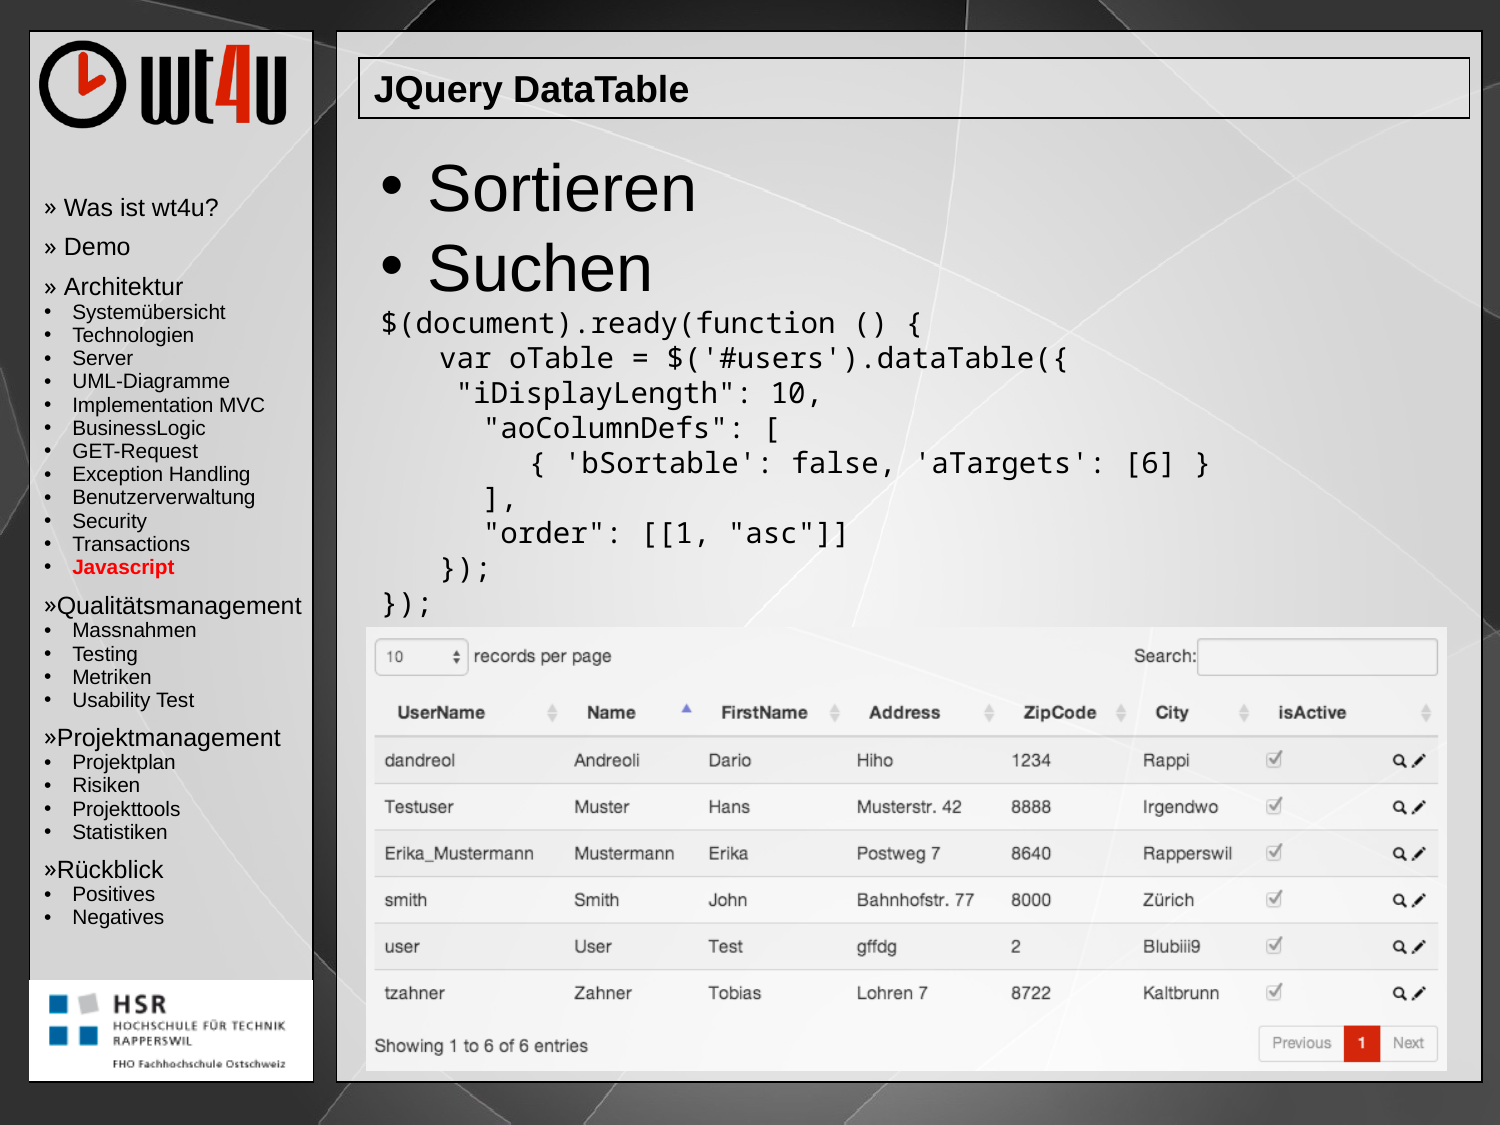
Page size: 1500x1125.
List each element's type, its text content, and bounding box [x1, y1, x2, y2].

text_box Sortieren Suchen $(document).ready(function () { var oTable = $('#users').dataTable({ "iDisplayLength": 10, "aoColumnDefs": [ { 'bSortable': false, 'aTargets': [6] } ], "order": [[1, "asc"]] }); }); [365, 137, 1500, 627]
text_box JQuery DataTable [359, 57, 1470, 119]
text_box [336, 30, 1483, 1083]
picture [365, 627, 1448, 1071]
picture [0, 0, 1500, 1125]
text_box Was ist wt4u? Demo Architektur Systemübersicht Technologien Server UML-Diagramme Implementation MVC BusinessLogic GET-Request Exception Handling Benutzerverwaltung Security Transactions Javascript Qualitätsmanagement Massnahmen Testing Metriken Usability Test Projektmanagement Projektplan Risiken Projekttools Statistiken Rückblick Positives Negatives [29, 183, 325, 938]
